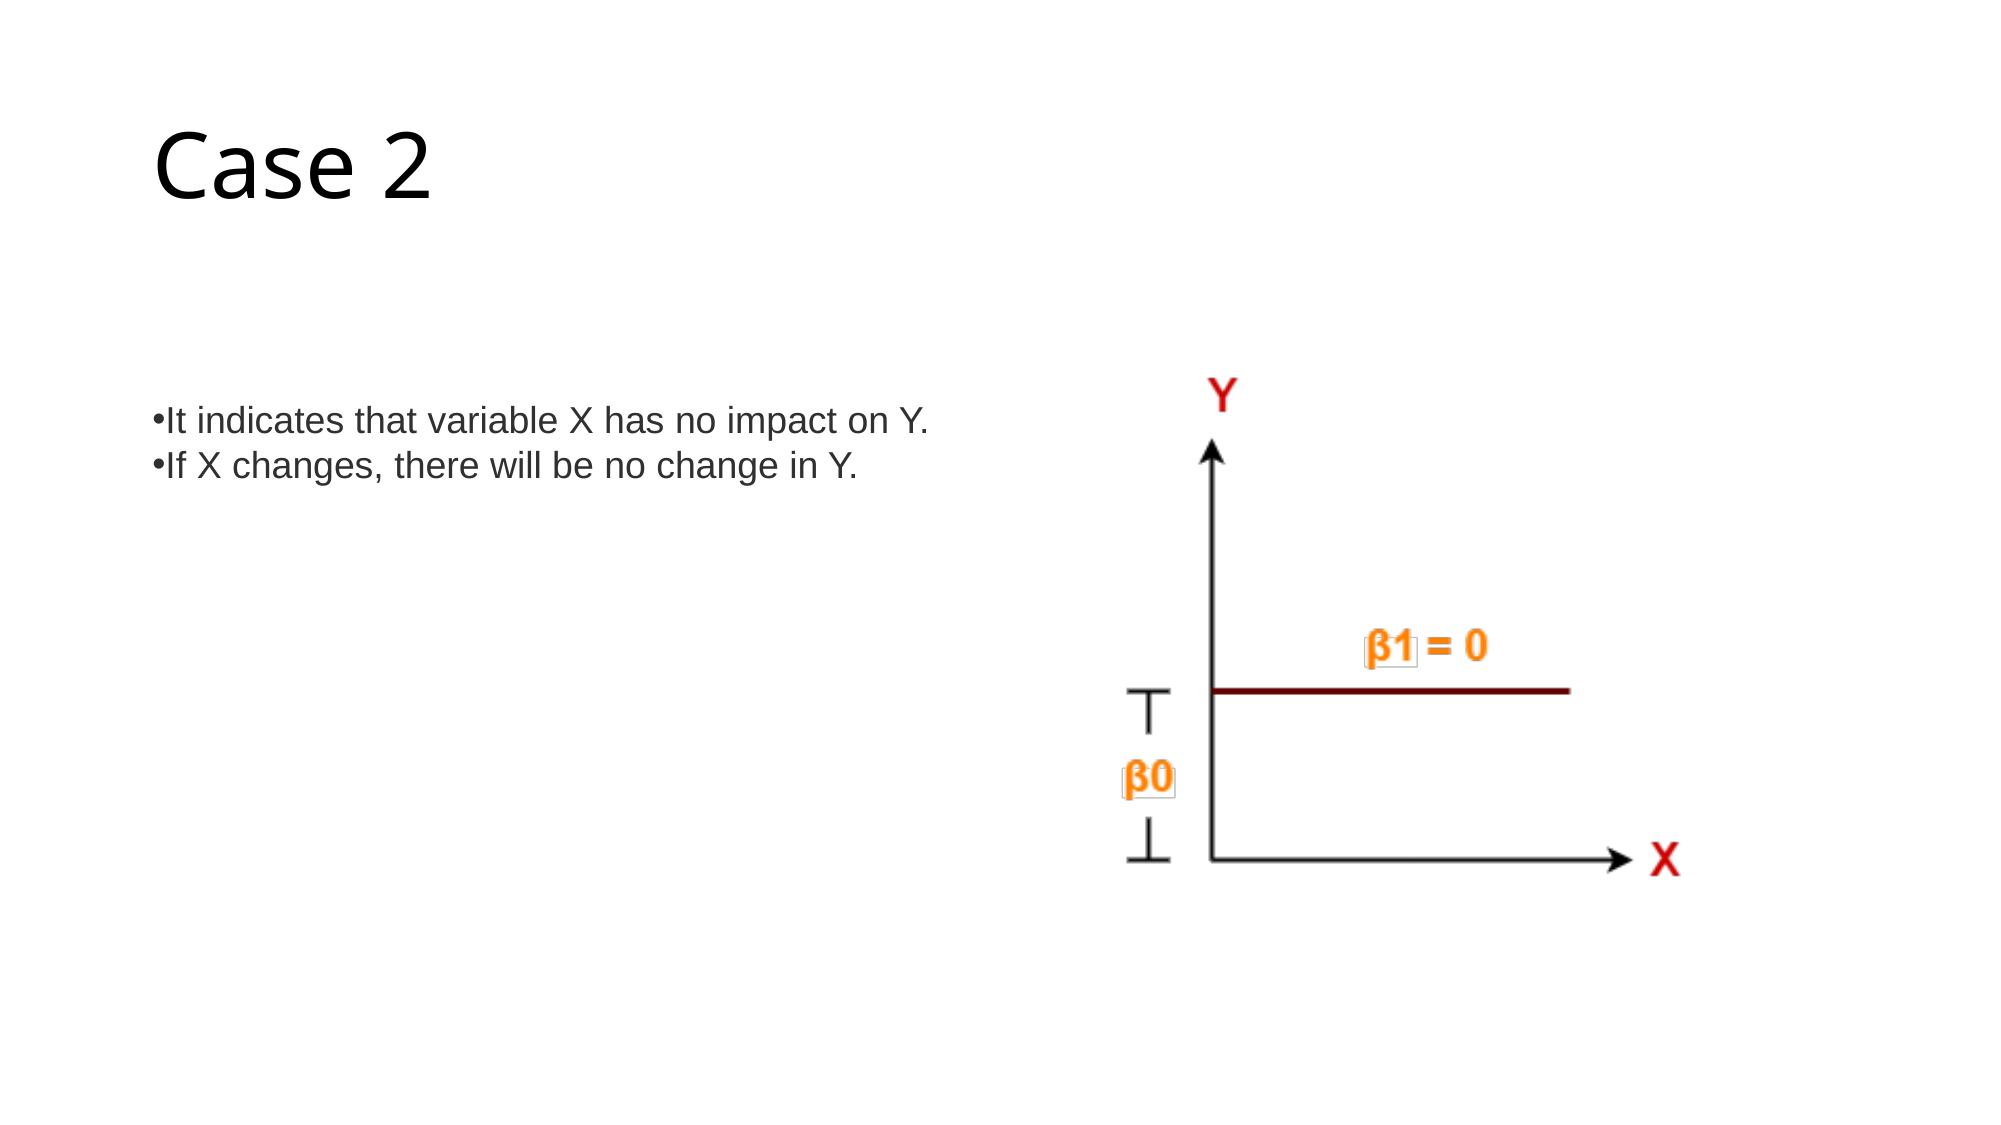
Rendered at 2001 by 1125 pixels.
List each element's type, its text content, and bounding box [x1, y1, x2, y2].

text_box It indicates that variable X has no impact on Y. If X changes, there will be no change in Y. [137, 388, 1106, 493]
title Case 2 [137, 59, 1863, 278]
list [1106, 368, 1698, 887]
